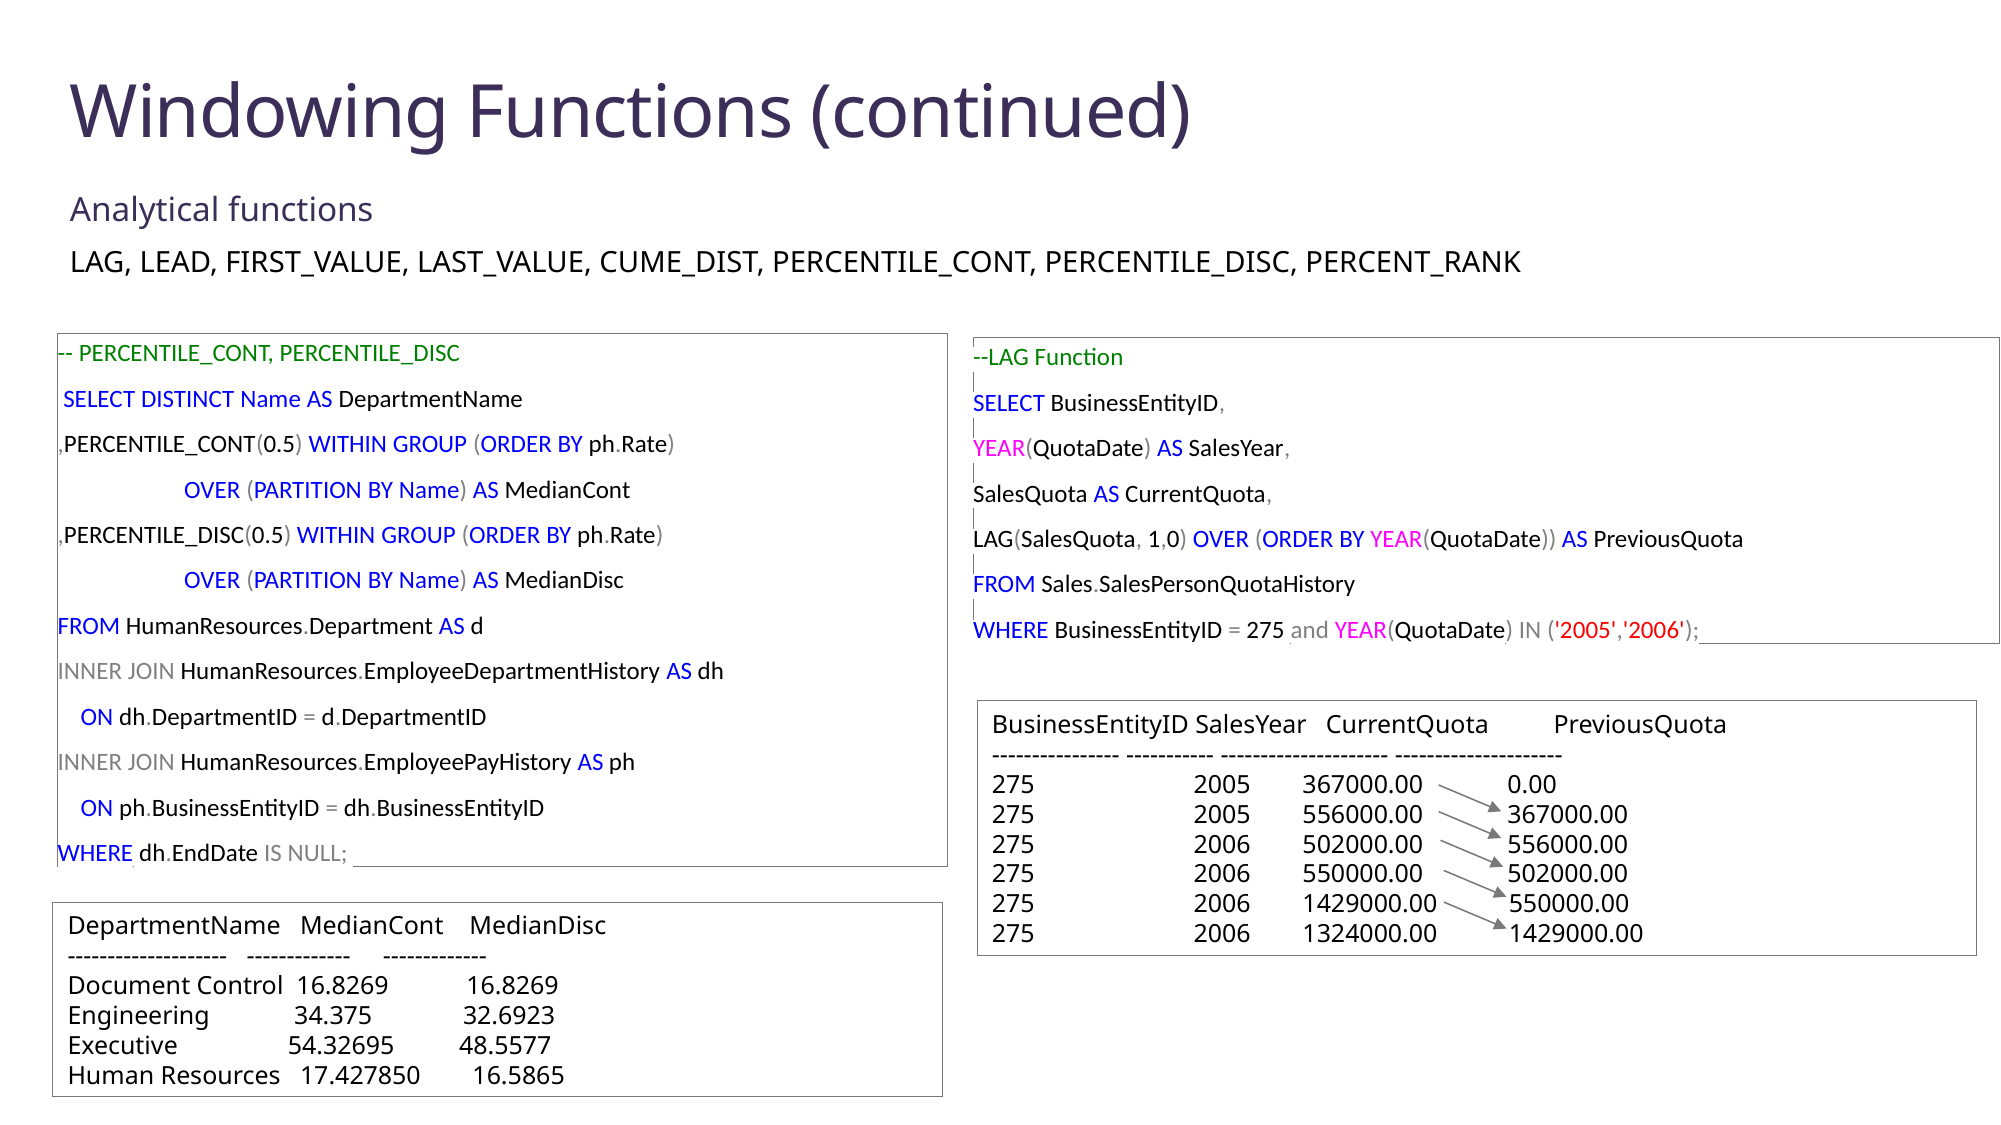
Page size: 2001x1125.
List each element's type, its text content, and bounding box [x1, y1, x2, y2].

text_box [976, 700, 1978, 964]
text_box -- PERCENTILE_CONT, PERCENTILE_DISC SELECT DISTINCT Name AS DepartmentName ,PERCENTILE_CONT(0.5) WITHIN GROUP (ORDER BY ph.Rate) OVER (PARTITION BY Name) AS MedianCont ,PERCENTILE_DISC(0.5) WITHIN GROUP (ORDER BY ph.Rate) OVER (PARTITION BY Name) AS MedianDisc FROM HumanResources.Department AS d INNER JOIN HumanResources.EmployeeDepartmentHistory AS dh ON dh.DepartmentID = d.DepartmentID INNER JOIN HumanResources.EmployeePayHistory AS ph ON ph.BusinessEntityID = dh.BusinessEntityID WHERE dh.EndDate IS NULL; [57, 333, 948, 867]
text_box DepartmentName MedianCont MedianDisc -------------------- ------------- ------------- Document Control 16.8269 16.8269 Engineering 34.375 32.6923 Executive 54.32695 48.5577 Human Resources 17.427850 16.5865 [52, 902, 943, 1097]
text_box --LAG Function SELECT BusinessEntityID, YEAR(QuotaDate) AS SalesYear, SalesQuota AS CurrentQuota, LAG(SalesQuota, 1,0) OVER (ORDER BY YEAR(QuotaDate)) AS PreviousQuota FROM Sales.SalesPersonQuotaHistory WHERE BusinessEntityID = 275 and YEAR(QuotaDate) IN ('2005','2006'); [973, 337, 2000, 644]
title Windowing Functions (continued) [69, 36, 1930, 158]
list Analytical functions LAG, LEAD, FIRST_VALUE, LAST_VALUE, CUME_DIST, PERCENTILE_CONT, PERCENTILE_DISC, PERCENT_RANK [70, 183, 1930, 339]
